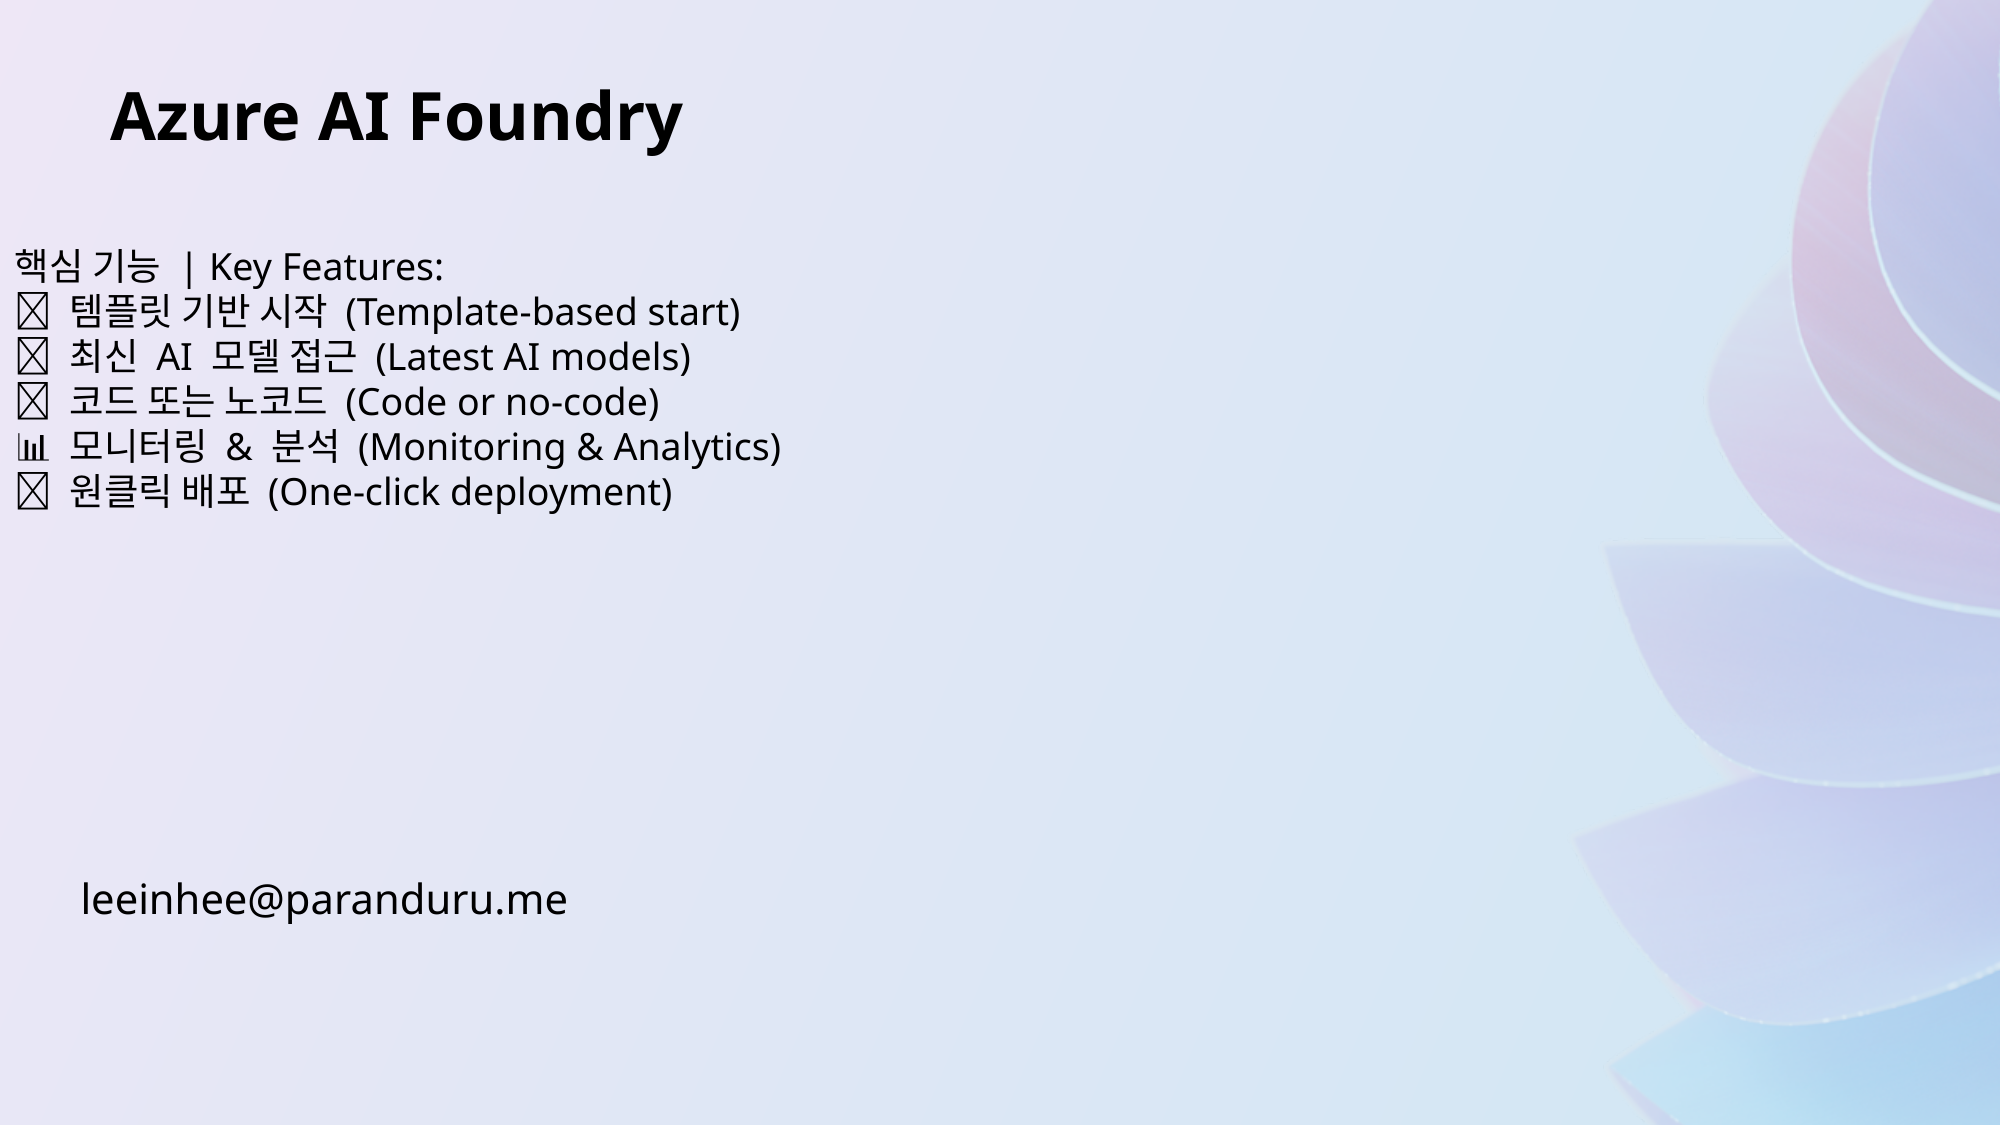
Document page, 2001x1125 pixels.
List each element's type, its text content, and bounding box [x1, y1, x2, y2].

text_box Azure AI Foundry [95, 66, 1231, 161]
list 핵심 기능 | Key Features: 🎨 템플릿 기반 시작 (Template-based start) 🤖 최신 AI 모델 접근 (Latest AI models) 🔧 코드 또는 노코드 (Code or no-code) 📊 모니터링 & 분석 (Monitoring & Analytics) 🌐 원클릭 배포 (One-click deployment) [0, 235, 1808, 1029]
text_box leeinhee@paranduru.me [80, 872, 569, 924]
